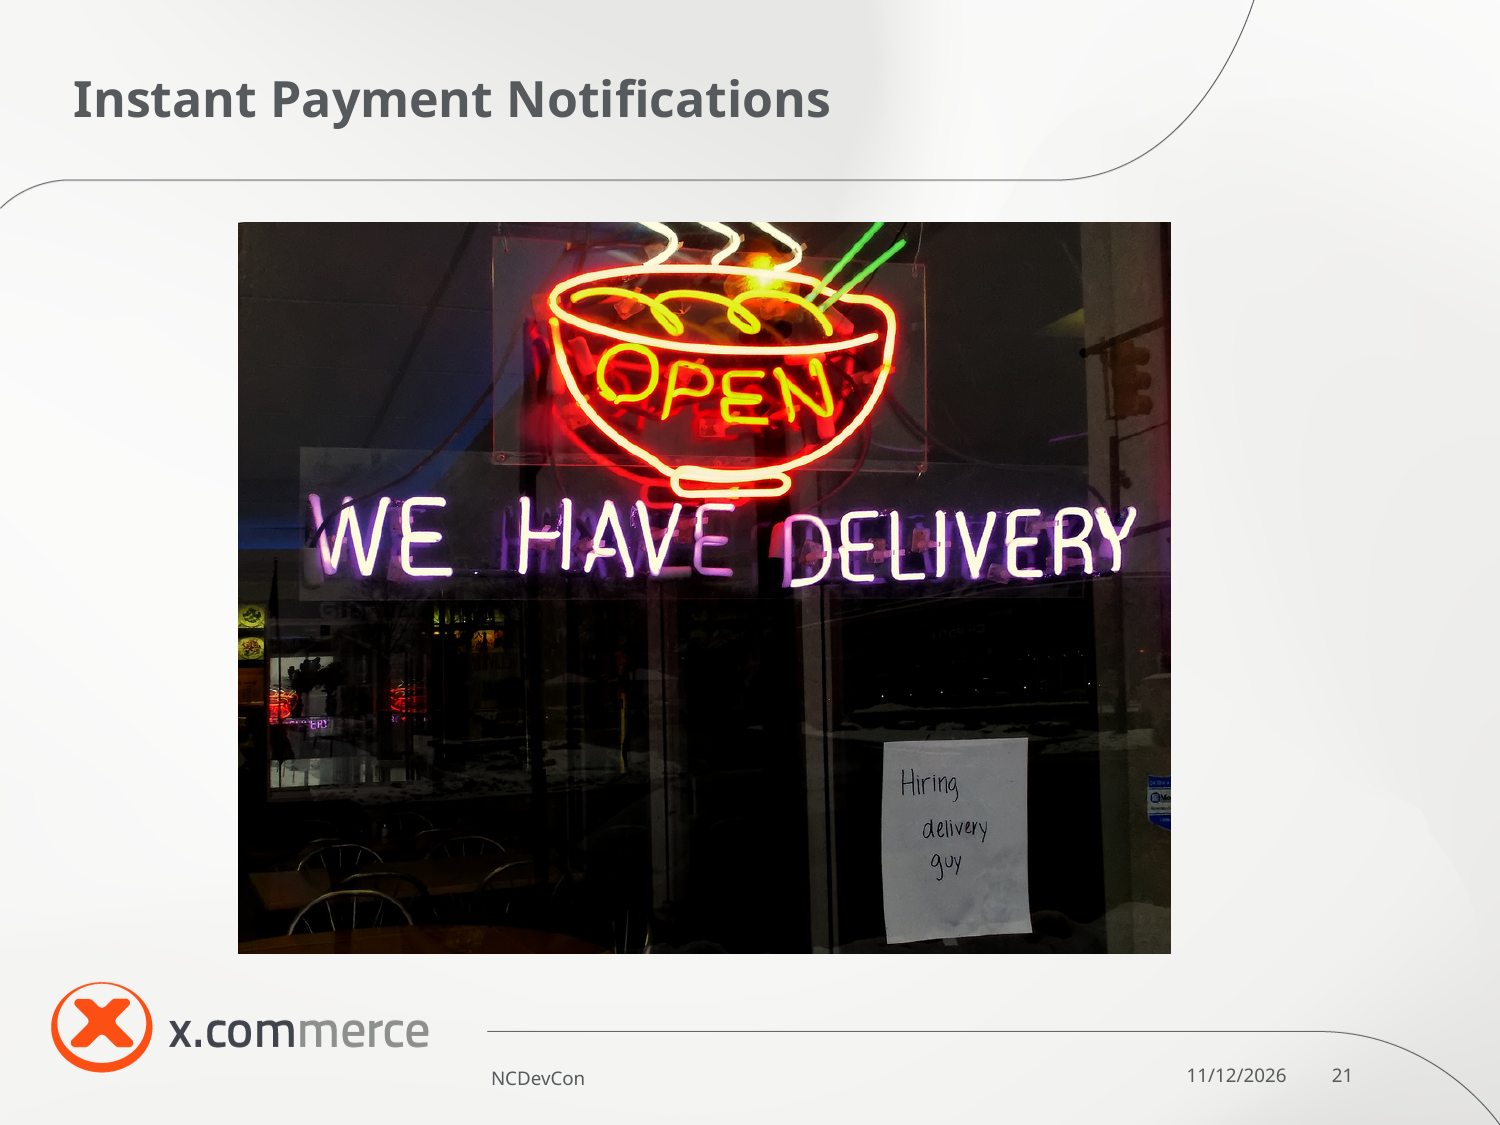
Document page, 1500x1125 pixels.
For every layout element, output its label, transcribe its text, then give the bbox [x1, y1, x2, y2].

title Instant Payment Notifications [58, 35, 1170, 160]
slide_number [1096, 1062, 1299, 1097]
picture [0, 0, 1500, 1125]
footer NCDevCon [475, 1062, 951, 1097]
slide_number 21 [1299, 1062, 1369, 1097]
